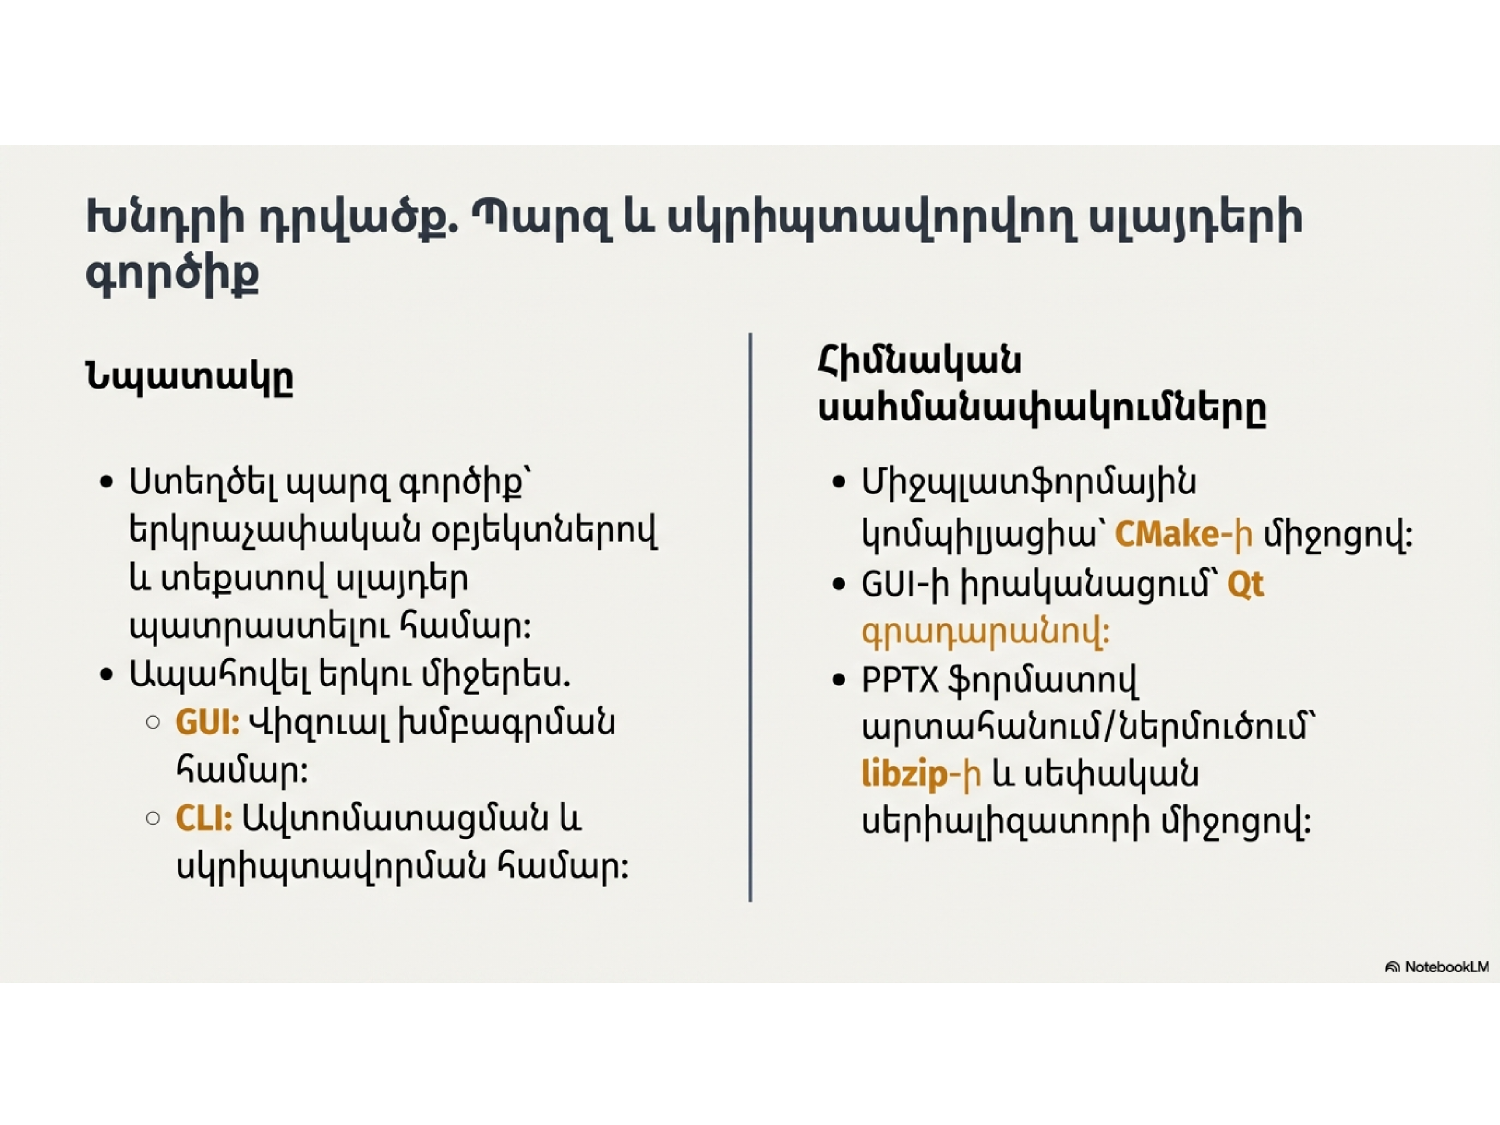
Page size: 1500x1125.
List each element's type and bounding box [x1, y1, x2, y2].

picture [0, 145, 1500, 984]
